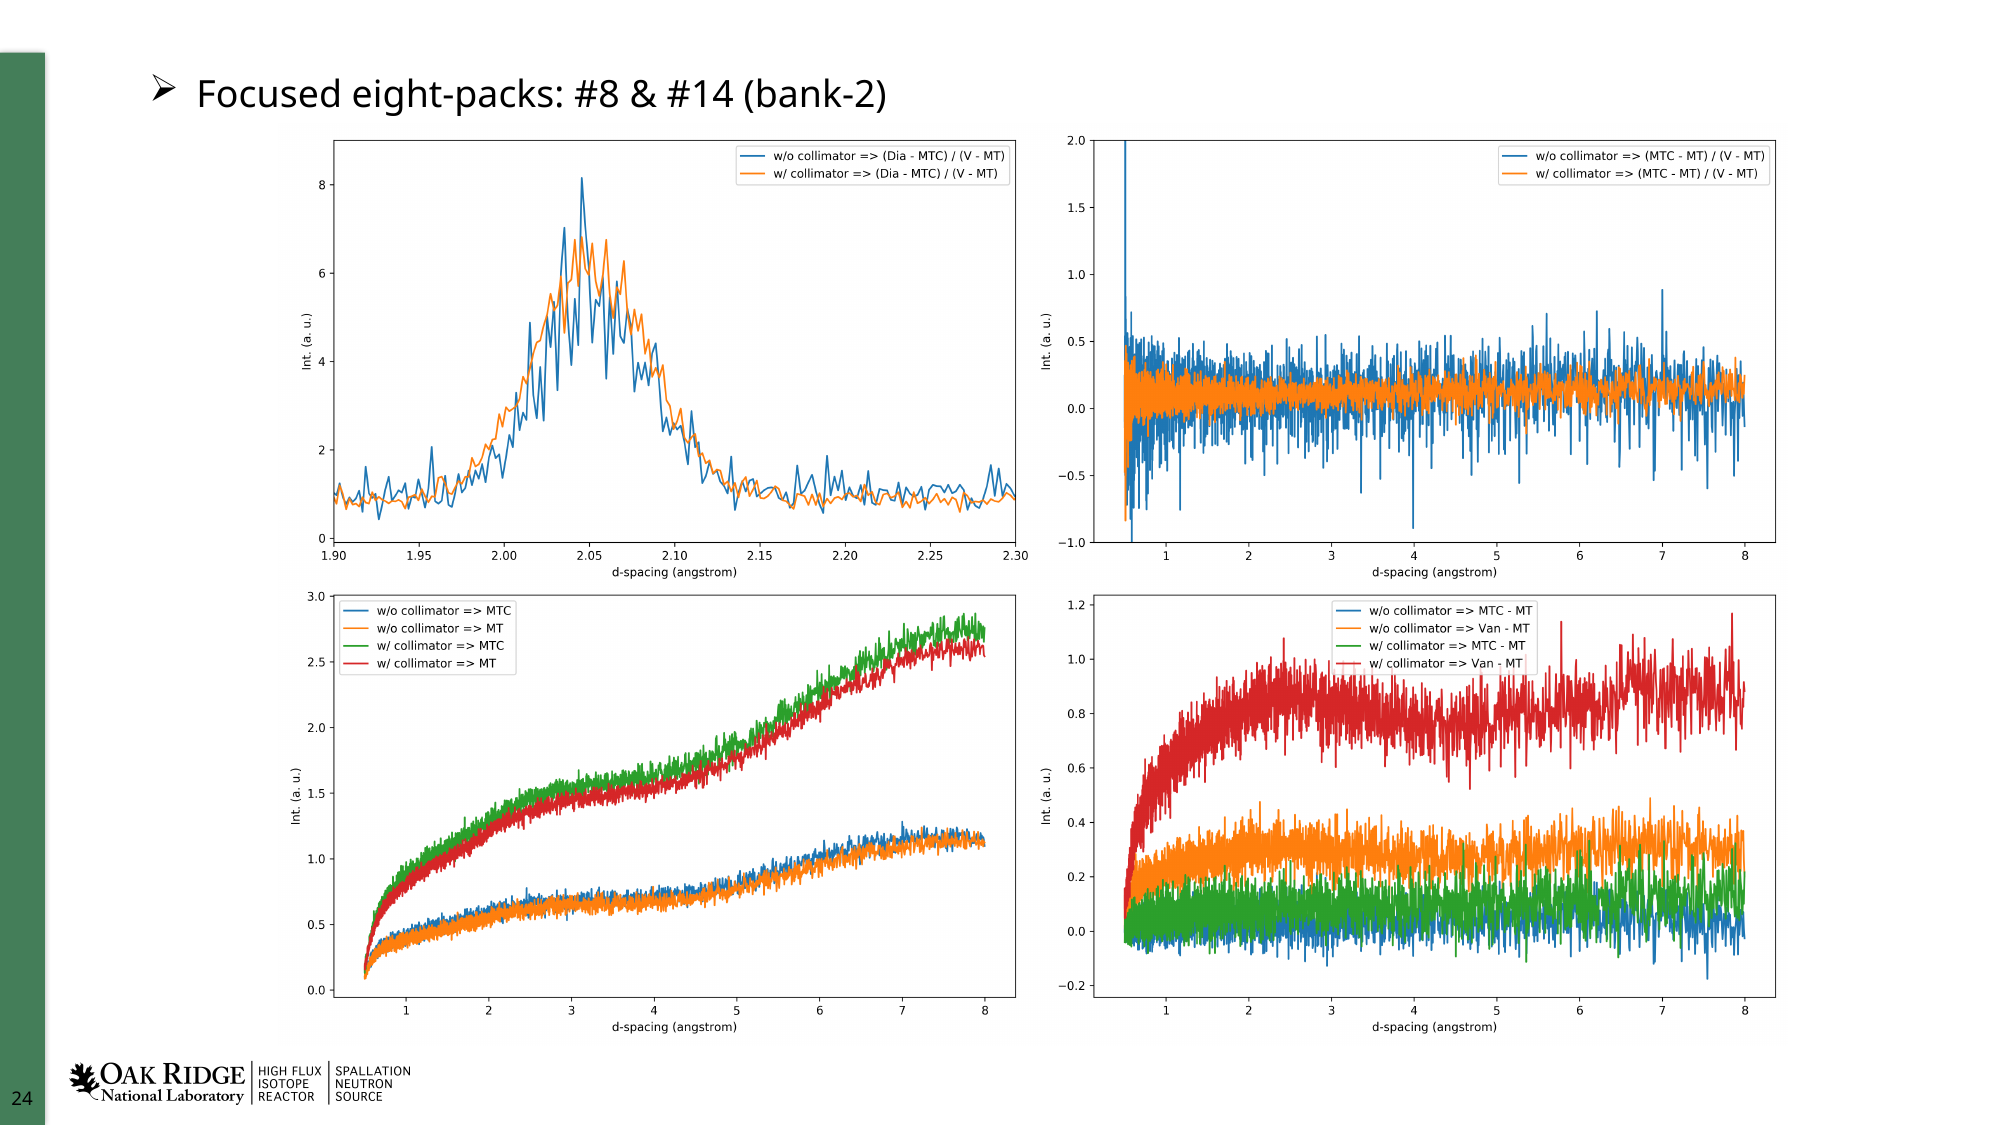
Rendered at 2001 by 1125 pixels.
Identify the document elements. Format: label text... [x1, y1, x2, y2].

text_box Focused eight-packs: #8 & #14 (bank-2) [134, 67, 1915, 123]
picture [278, 123, 1788, 1046]
picture [66, 1058, 413, 1108]
